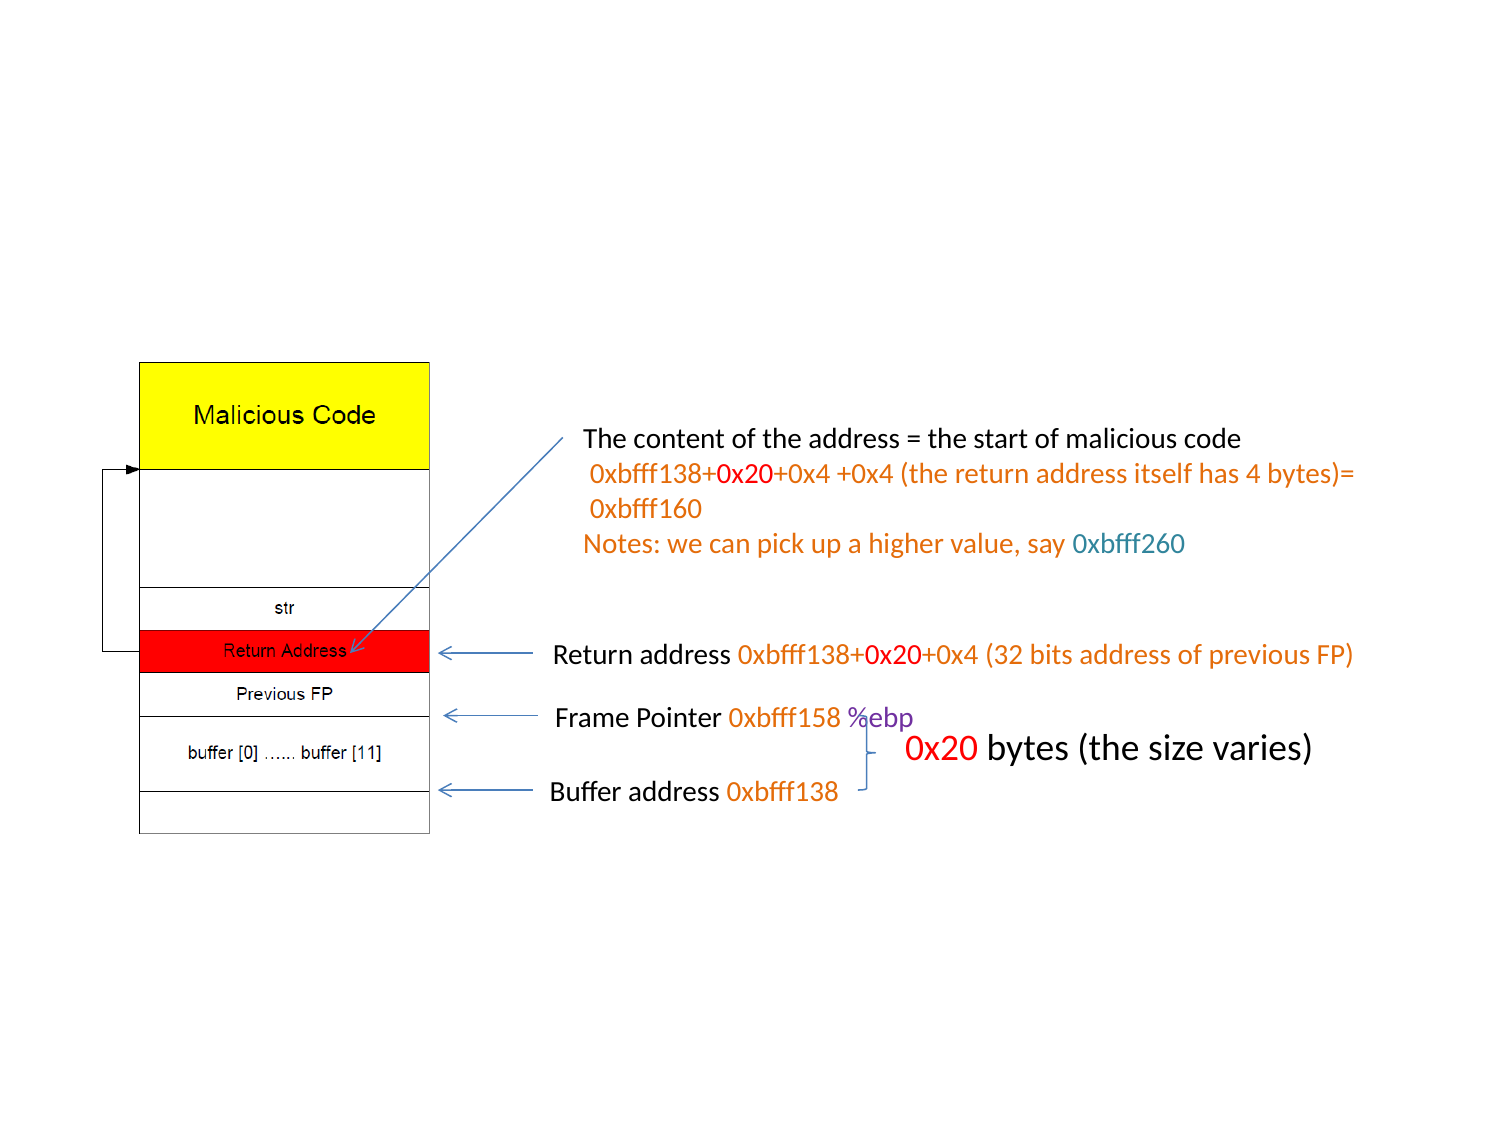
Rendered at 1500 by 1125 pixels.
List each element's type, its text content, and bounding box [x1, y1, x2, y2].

picture [99, 352, 444, 851]
text_box Frame Pointer 0xbfff158 %ebp [540, 690, 929, 741]
text_box [857, 714, 877, 791]
text_box Buffer address 0xbfff138 [534, 765, 855, 815]
text_box Return address 0xbfff138+0x20+0x4 (32 bits address of previous FP) [538, 628, 1370, 678]
text_box The content of the address = the start of malicious code 0xbfff138+0x20+0x4 +0x4 (the return address itself has 4 bytes)= 0xbfff160 Notes: we can pick up a higher value, say 0xbfff260 [568, 412, 1371, 567]
text_box 0x20 bytes (the size varies) [890, 715, 1329, 776]
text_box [349, 437, 564, 654]
